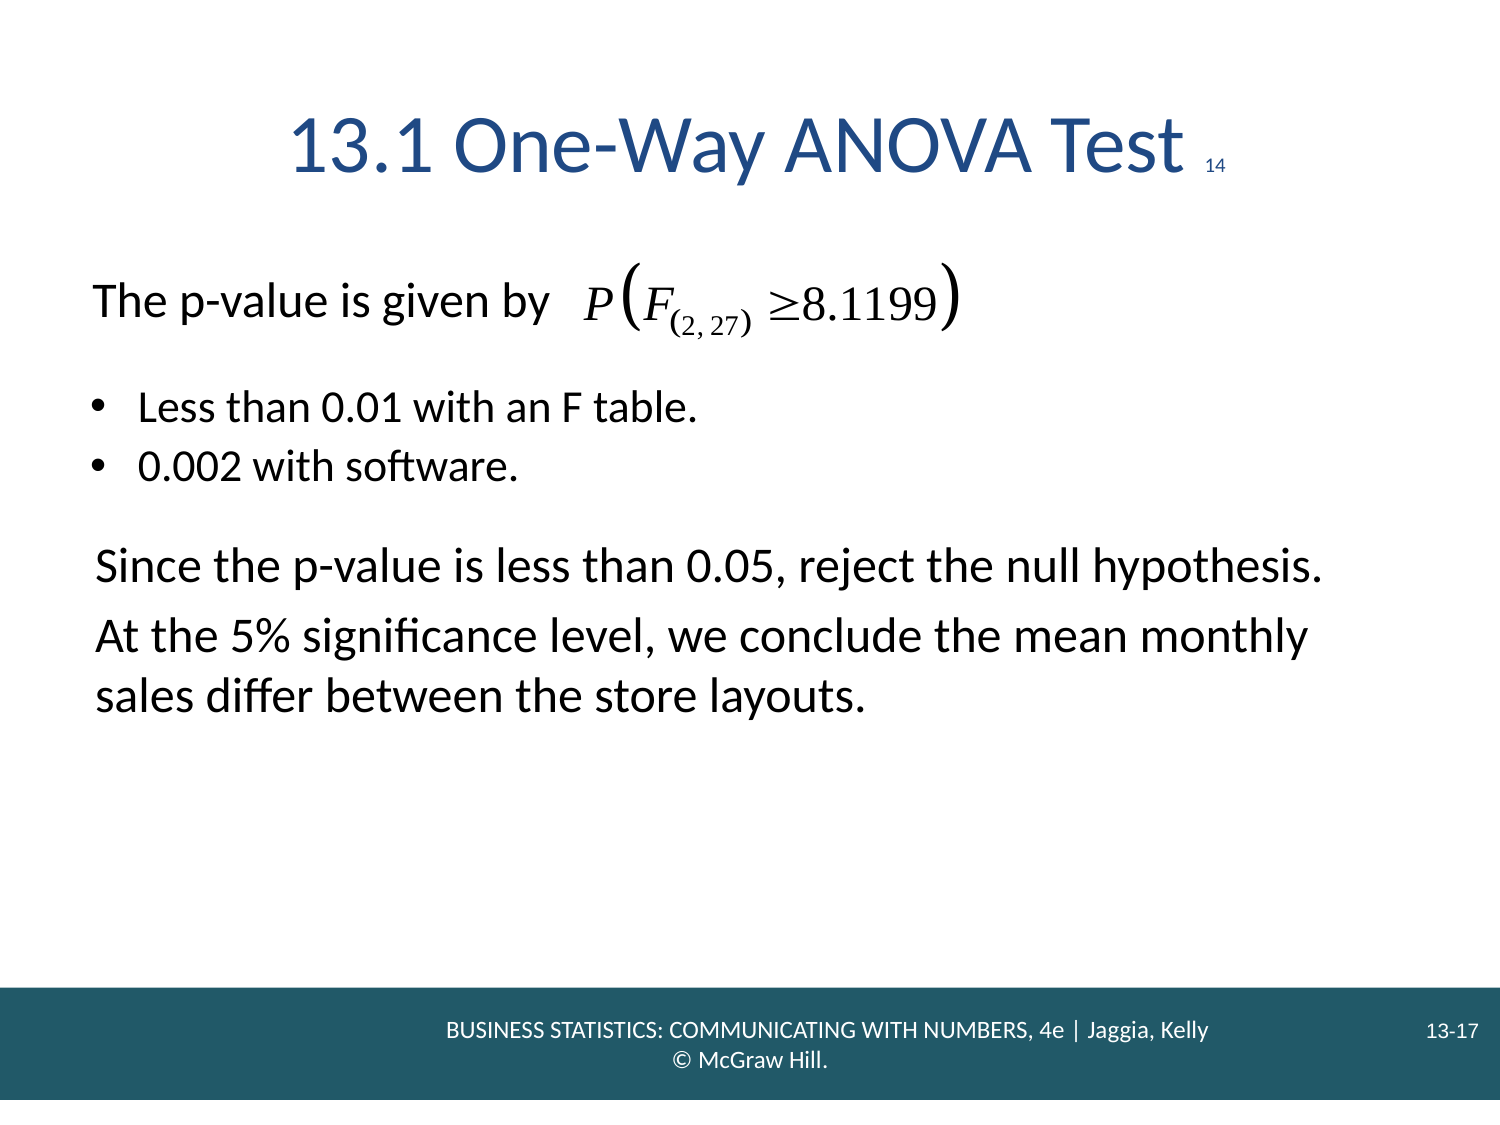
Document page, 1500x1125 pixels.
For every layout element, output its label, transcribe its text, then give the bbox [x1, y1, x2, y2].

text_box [577, 260, 961, 356]
list The p-value is given by [77, 260, 575, 340]
list Less than 0.01 with an F table. 0.002 with software. [75, 375, 1363, 512]
list Since the p-value is less than 0.05, reject the null hypothesis. At the 5% significance level, we conclude the mean monthly sales differ between the store layouts. [79, 525, 1425, 825]
title 13.1 One-Way ANOVA Test 14 [75, 45, 1438, 233]
